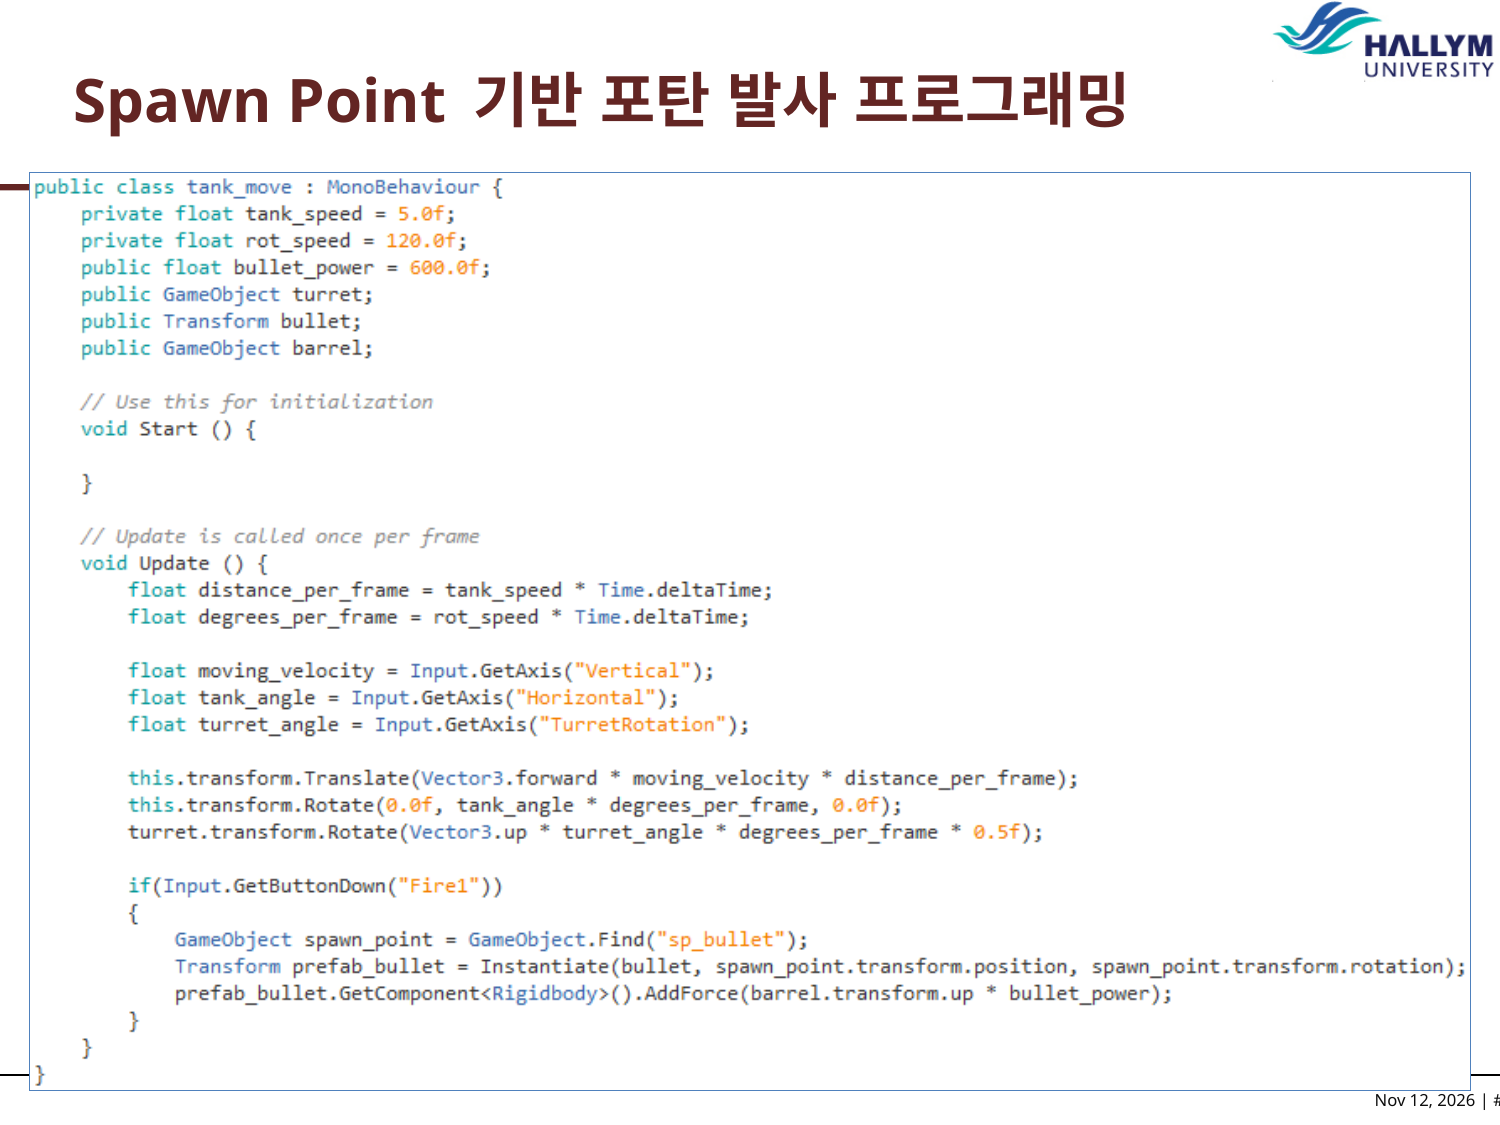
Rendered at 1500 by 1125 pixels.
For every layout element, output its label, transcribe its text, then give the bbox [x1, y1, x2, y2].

picture [1269, 0, 1500, 82]
title Spawn Point 기반 포탄 발사 프로그래밍 [44, 33, 1395, 164]
picture [29, 172, 1471, 1091]
